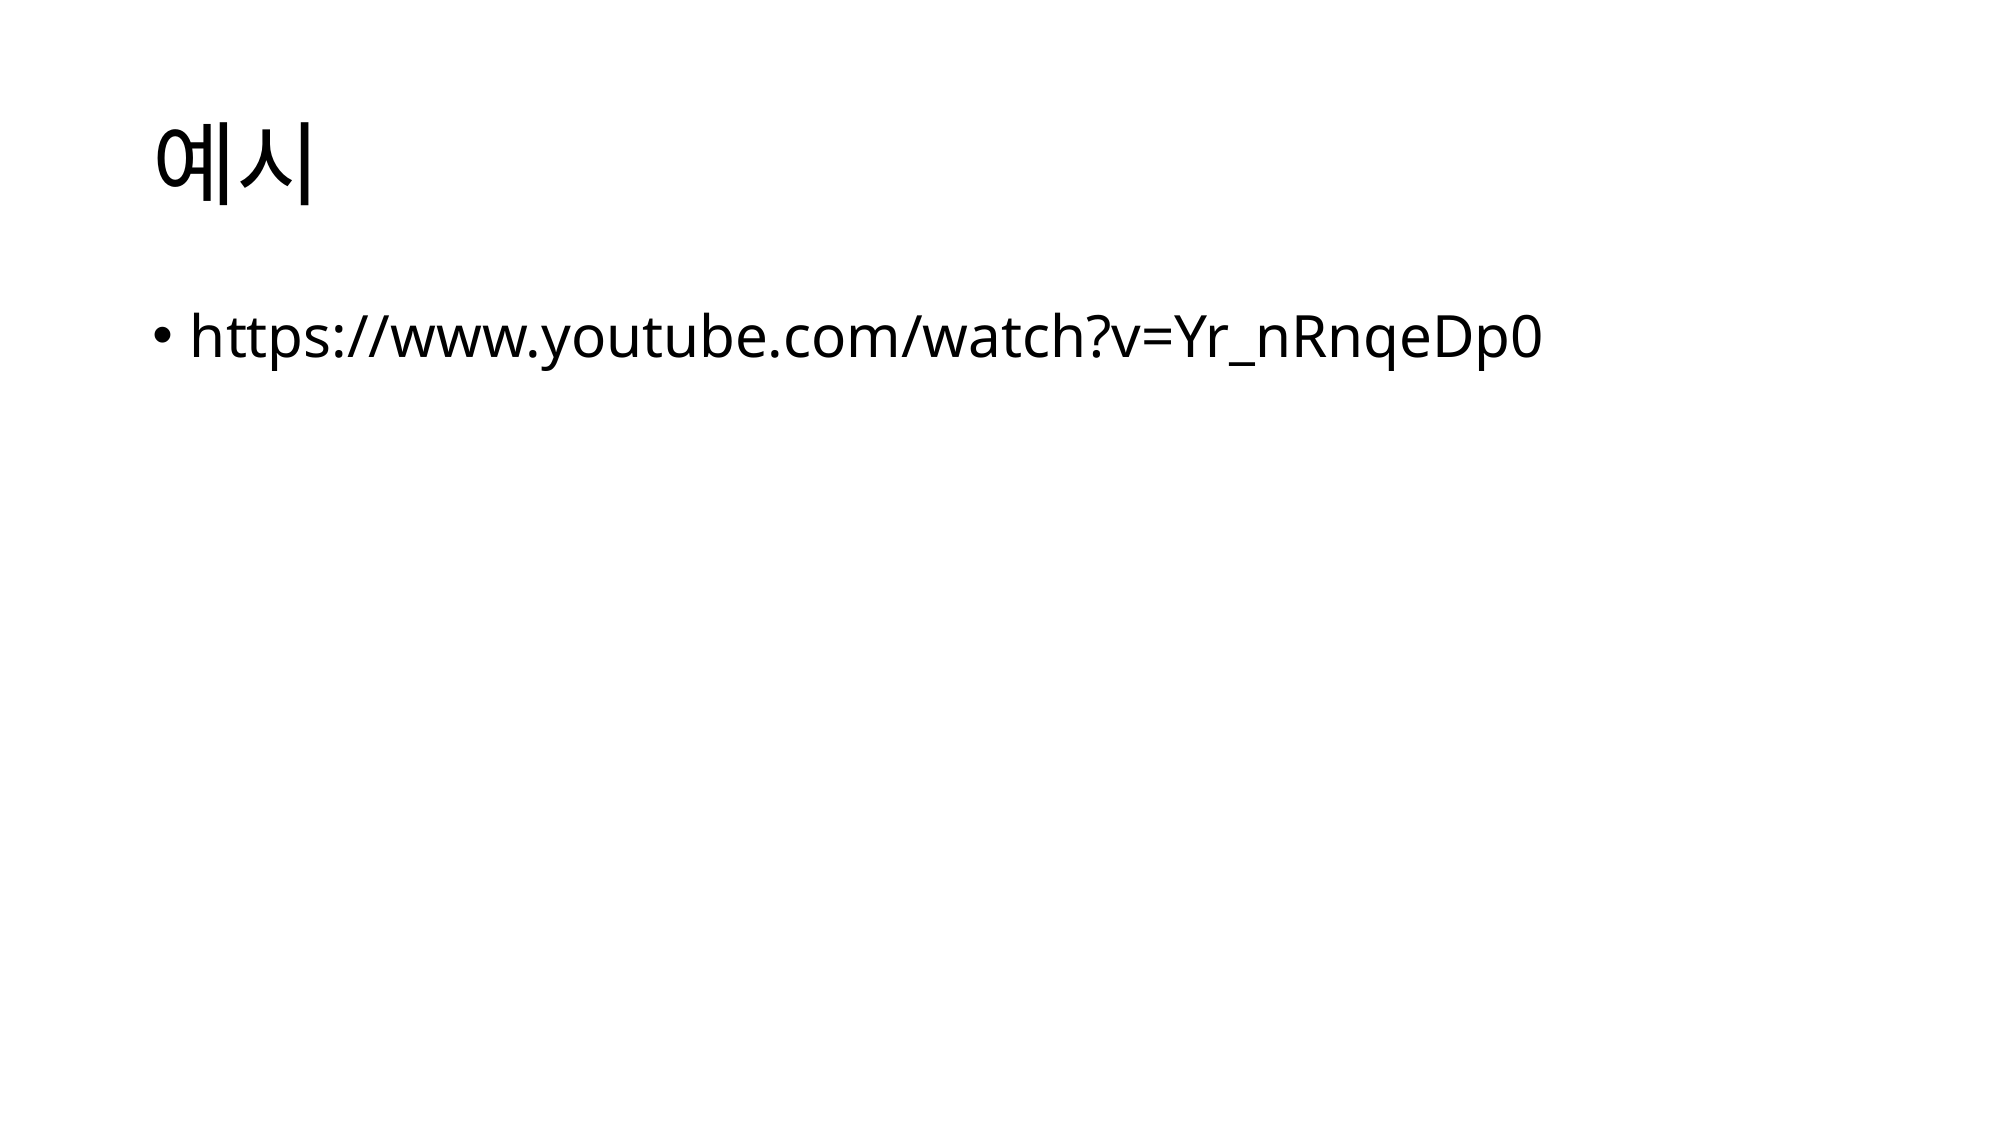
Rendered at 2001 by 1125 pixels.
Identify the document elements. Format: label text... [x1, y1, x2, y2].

list https://www.youtube.com/watch?v=Yr_nRnqeDp0 [137, 299, 1863, 1014]
title 예시 [137, 59, 1863, 278]
